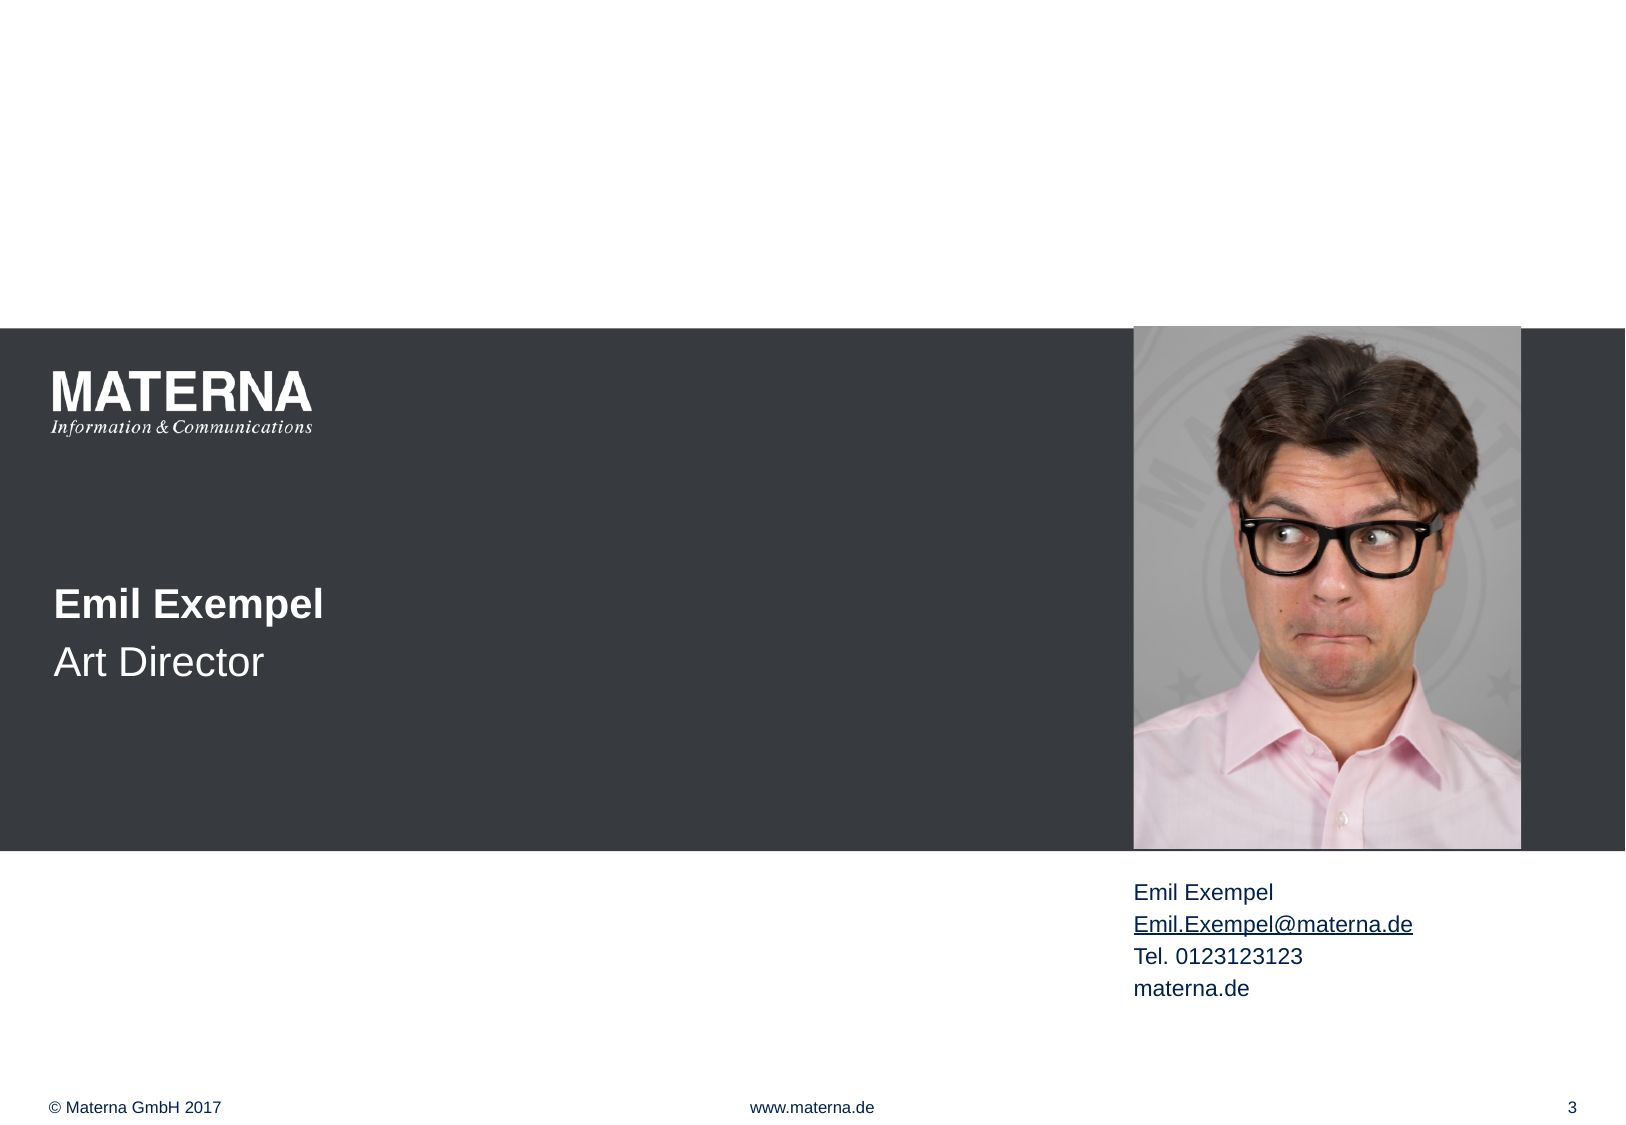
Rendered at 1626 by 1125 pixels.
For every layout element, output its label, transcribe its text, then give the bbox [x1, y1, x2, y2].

list Emil Exempel Emil.Exempel@materna.de Tel. 0123123123 materna.de [1133, 869, 1522, 1059]
picture [1133, 326, 1522, 849]
list Emil Exempel Art Director [53, 451, 813, 811]
slide_number 3 [1528, 1089, 1592, 1125]
picture [50, 371, 312, 437]
